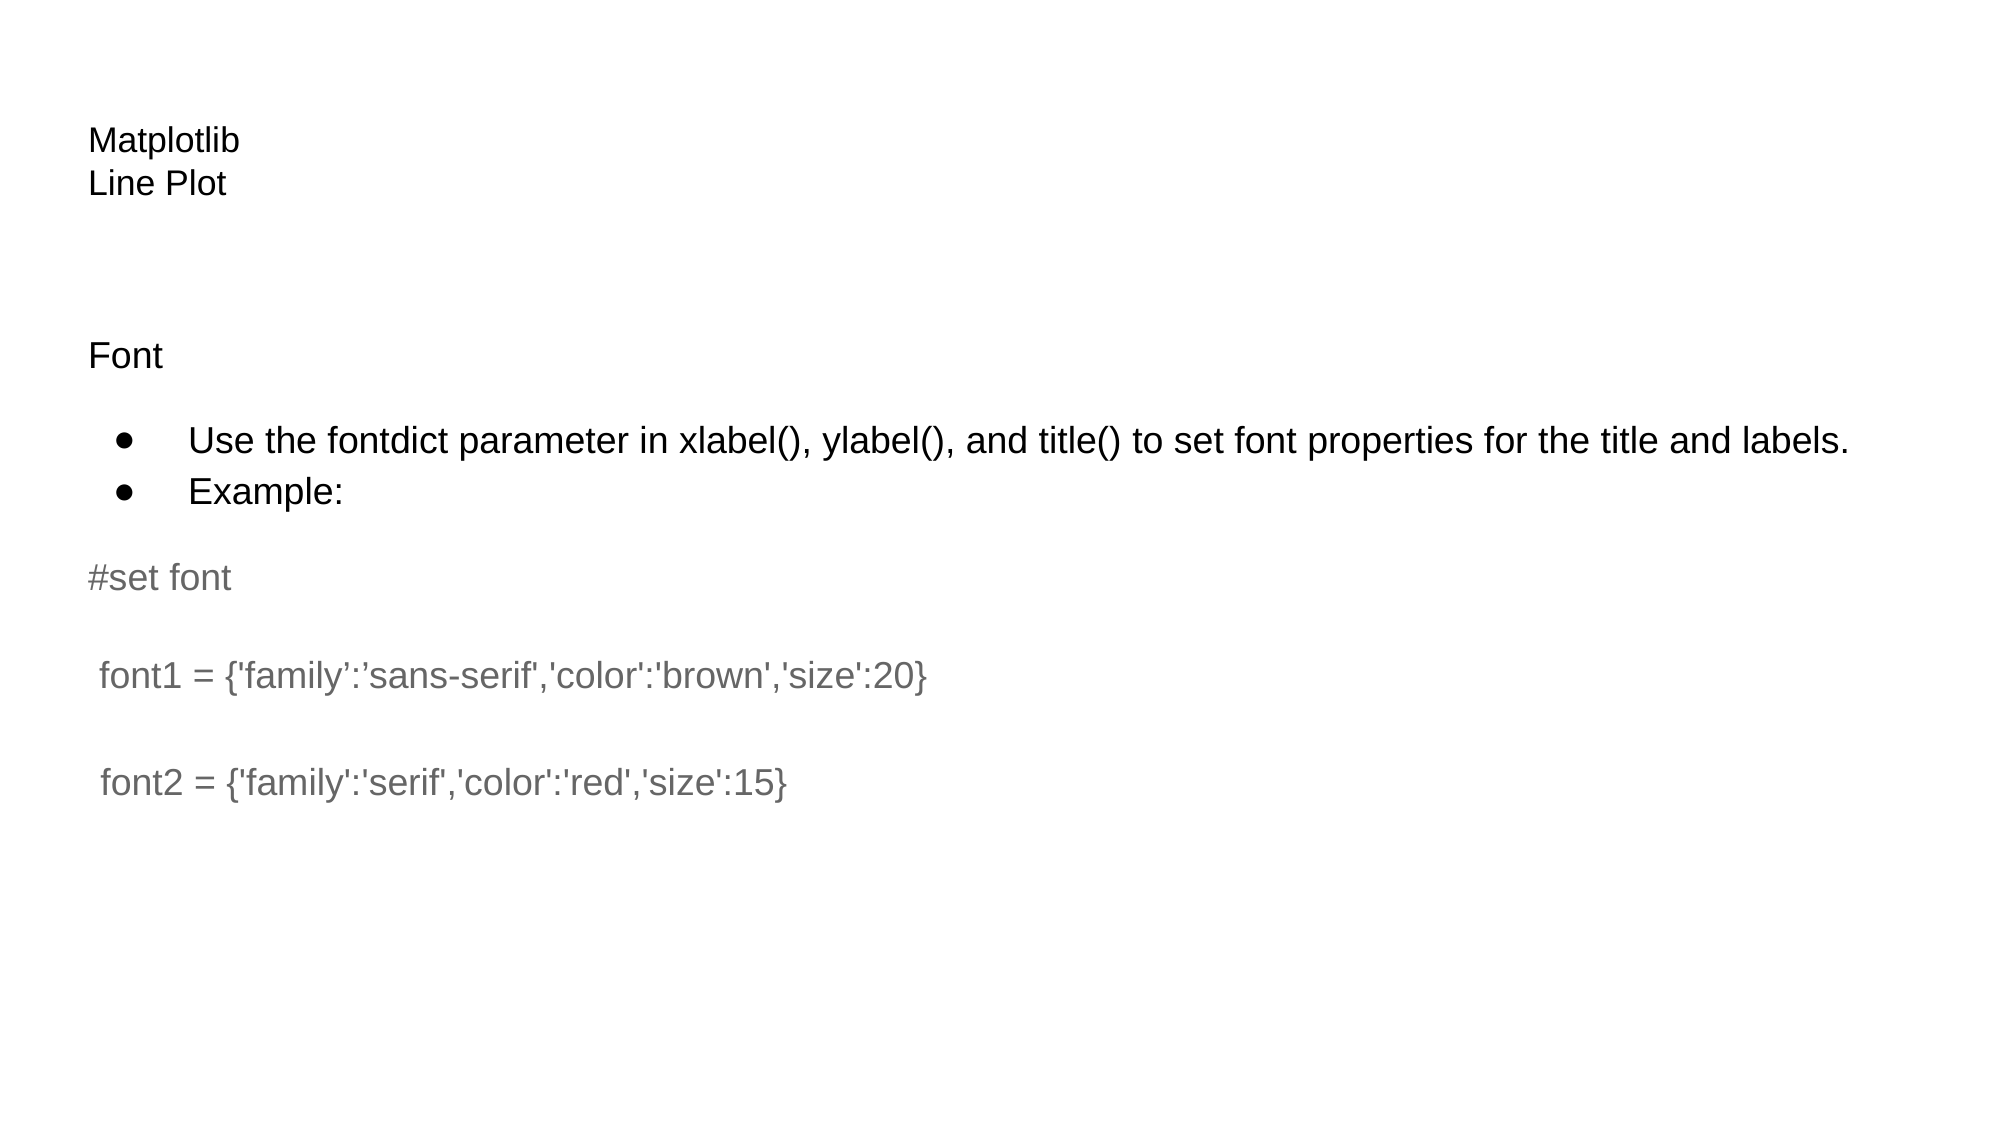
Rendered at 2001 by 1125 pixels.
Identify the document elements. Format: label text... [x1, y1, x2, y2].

list Font Use the fontdict parameter in xlabel(), ylabel(), and title() to set font properties for the title and labels. Example: #set font font1 = {'family’:’sans-serif','color':'brown','size':20} font2 = {'family':'serif','color':'red','size':15} [68, 304, 1932, 1052]
title Matplotlib Line Plot [68, 97, 1932, 223]
